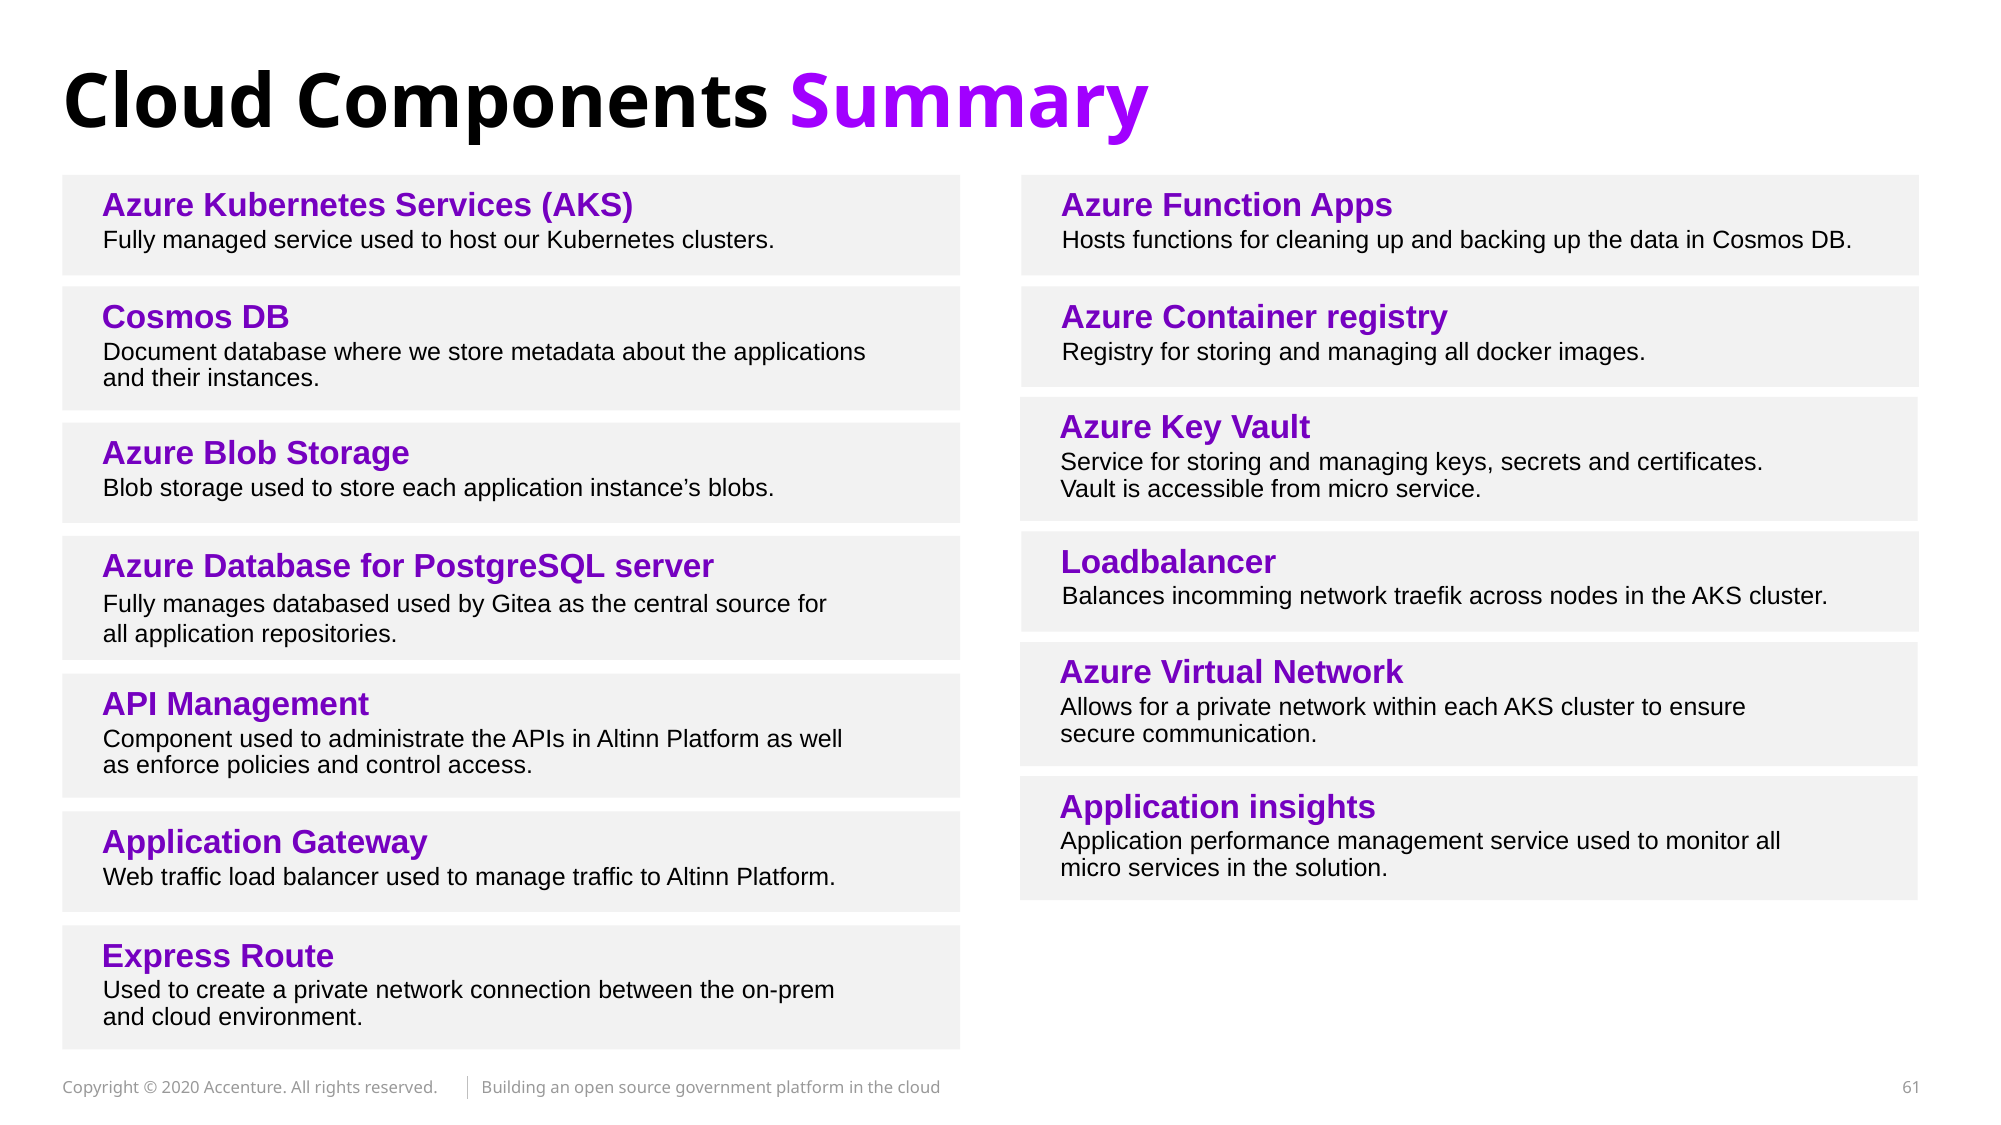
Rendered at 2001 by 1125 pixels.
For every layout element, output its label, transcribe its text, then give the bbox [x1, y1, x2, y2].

text_box [1019, 396, 1919, 522]
text_box [61, 285, 961, 411]
text_box Application Gateway [101, 820, 884, 868]
slide_number 61 [1887, 1069, 1951, 1104]
text_box Balances incomming network traefik across nodes in the AKS cluster. [1061, 583, 1849, 618]
text_box Copyright © 2020 Accenture. All rights reserved. [62, 1069, 986, 1104]
text_box Used to create a private network connection between the on-prem and cloud environment. [102, 977, 840, 1039]
text_box API Management [101, 682, 884, 730]
text_box Web traffic load balancer used to manage traffic to Altinn Platform. [102, 863, 890, 898]
text_box Azure Function Apps [1060, 183, 1843, 231]
text_box Application performance management service used to monitor all micro services in the solution. [1060, 828, 1848, 890]
text_box Hosts functions for cleaning up and backing up the data in Cosmos DB. [1061, 227, 1897, 262]
text_box [1020, 285, 1920, 388]
text_box Azure Key Vault [1059, 405, 1842, 454]
text_box [61, 810, 961, 913]
text_box Blob storage used to store each application instance’s blobs. [102, 474, 890, 509]
text_box Document database where we store metadata about the applications and their instances. [102, 338, 890, 400]
text_box [1019, 641, 1919, 767]
text_box [1020, 530, 1920, 633]
text_box Azure Database for PostgreSQL server [101, 544, 884, 592]
text_box Service for storing and managing keys, secrets and certificates. Vault is accessible from micro service. [1060, 449, 1797, 511]
text_box Registry for storing and managing all docker images. [1061, 338, 1849, 373]
text_box Allows for a private network within each AKS cluster to ensure secure communication. [1060, 694, 1783, 756]
text_box Azure Blob Storage [101, 431, 884, 479]
text_box Fully manages databased used by Gitea as the central source for all application repositories. [102, 587, 855, 656]
text_box [1019, 775, 1919, 901]
text_box [61, 422, 961, 524]
text_box [1020, 174, 1920, 276]
text_box Loadbalancer [1060, 539, 1843, 588]
text_box Express Route [101, 934, 884, 982]
text_box [61, 673, 961, 799]
text_box Fully managed service used to host our Kubernetes clusters. [102, 227, 890, 262]
text_box Cosmos DB [101, 295, 884, 343]
text_box [61, 535, 961, 661]
text_box [61, 924, 961, 1050]
text_box Azure Container registry [1060, 295, 1843, 343]
text_box Application insights [1059, 784, 1842, 833]
text_box Component used to administrate the APIs in Altinn Platform as well as enforce policies and control access. [102, 725, 858, 787]
title Cloud Components Summary [62, 62, 1938, 224]
text_box Azure Virtual Network [1059, 650, 1842, 699]
text_box [61, 174, 961, 276]
text_box Azure Kubernetes Services (AKS) [101, 183, 884, 231]
